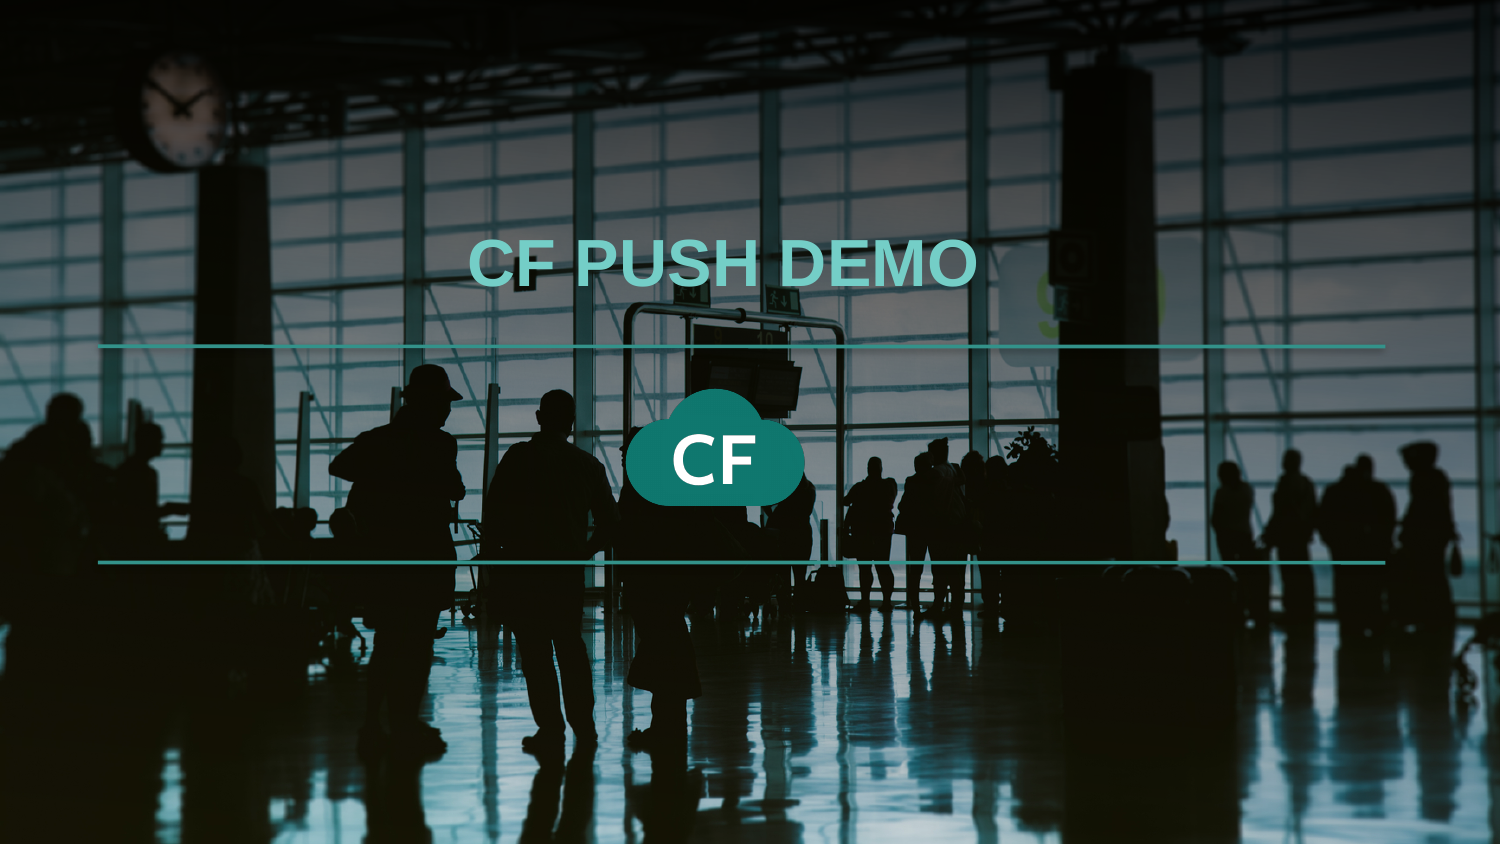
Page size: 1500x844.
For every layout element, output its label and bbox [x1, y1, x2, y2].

text_box [615, 381, 811, 514]
picture [0, 0, 1500, 844]
